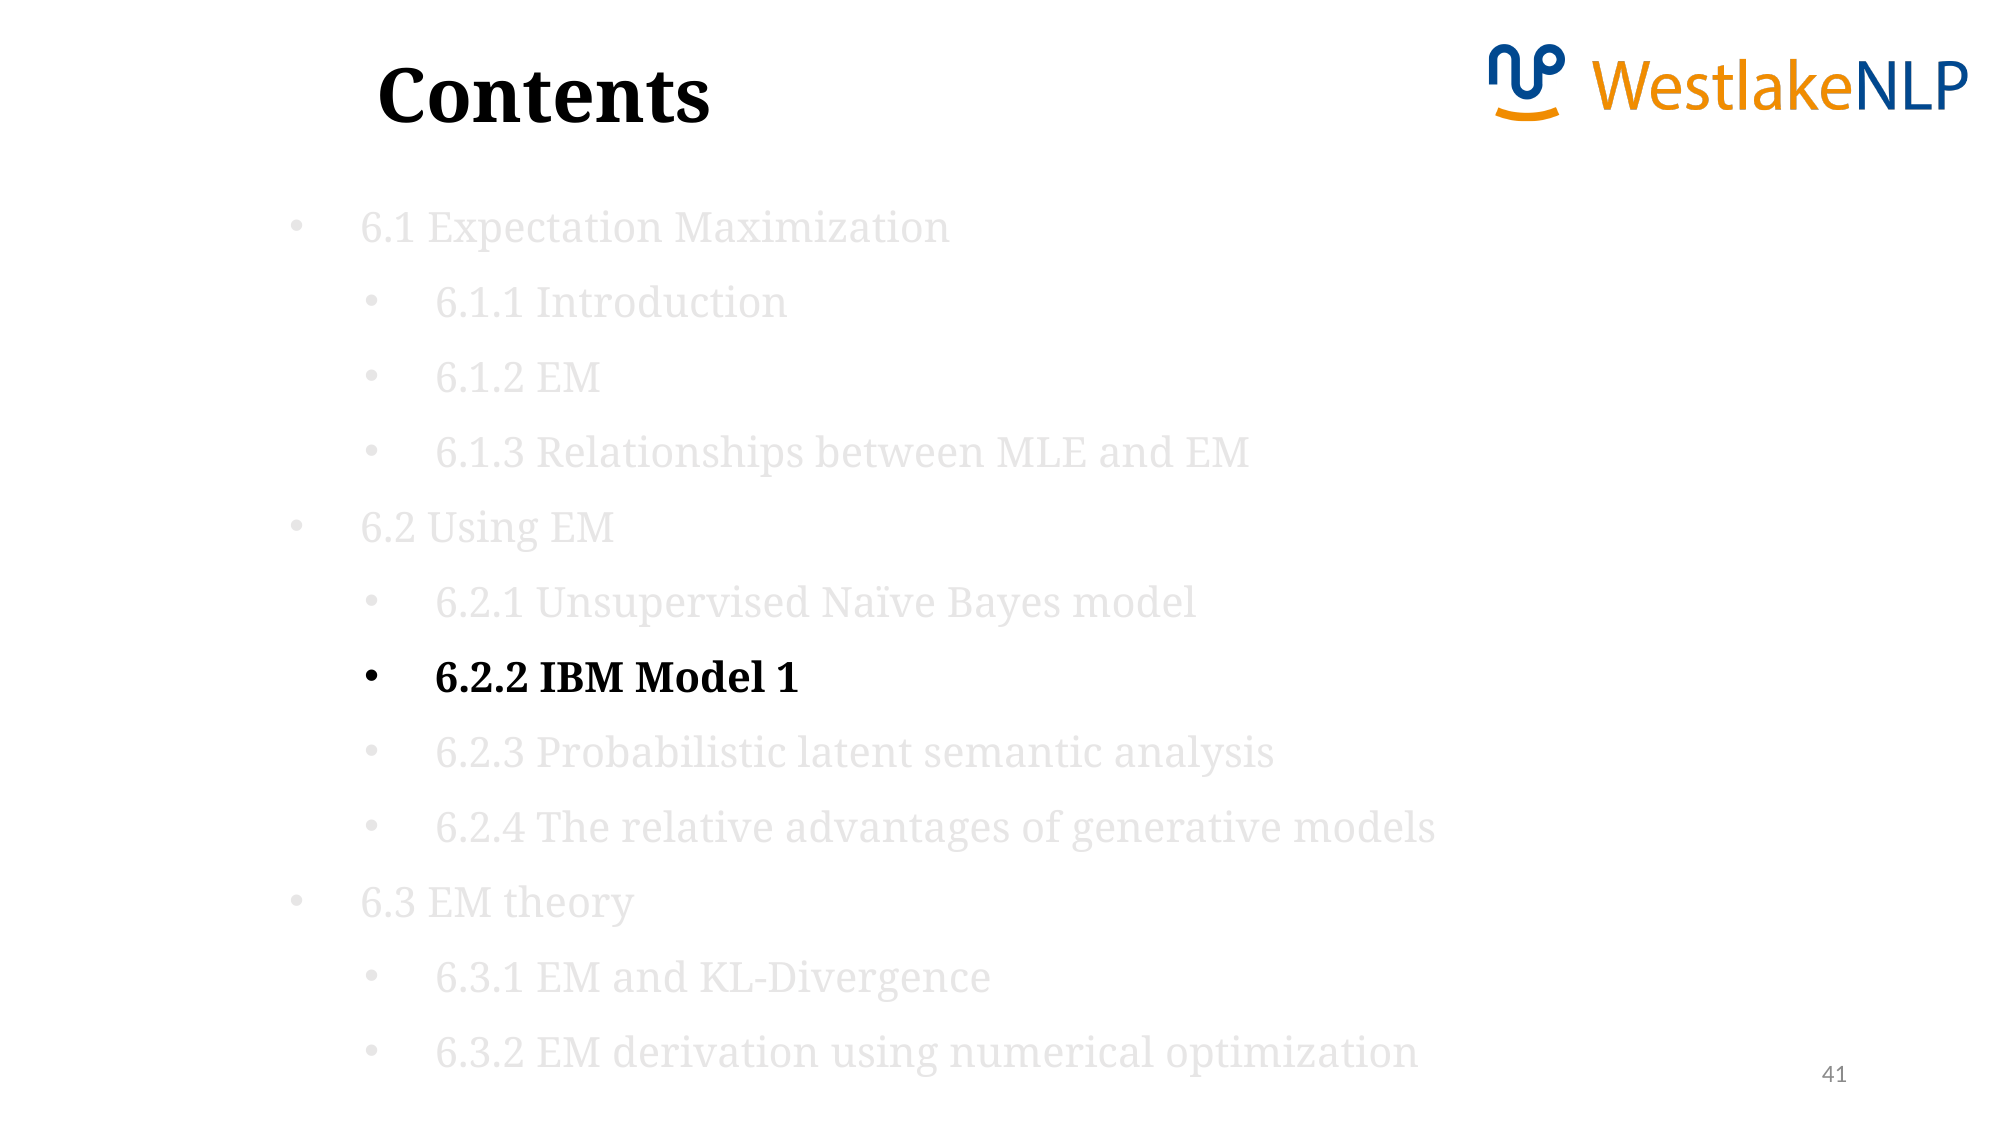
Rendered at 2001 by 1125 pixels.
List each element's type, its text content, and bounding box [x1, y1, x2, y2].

text_box Contents [361, 40, 862, 146]
text_box 6.1 Expectation Maximization 6.1.1 Introduction 6.1.2 EM 6.1.3 Relationships between MLE and EM 6.2 Using EM 6.2.1 Unsupervised Naïve Bayes model 6.2.2 IBM Model 1 6.2.3 Probabilistic latent semantic analysis 6.2.4 The relative advantages of generative models 6.3 EM theory 6.3.1 EM and KL-Divergence 6.3.2 EM derivation using numerical optimization [274, 168, 1452, 1083]
picture [1459, 0, 2000, 170]
slide_number 41 [1412, 1042, 1863, 1103]
